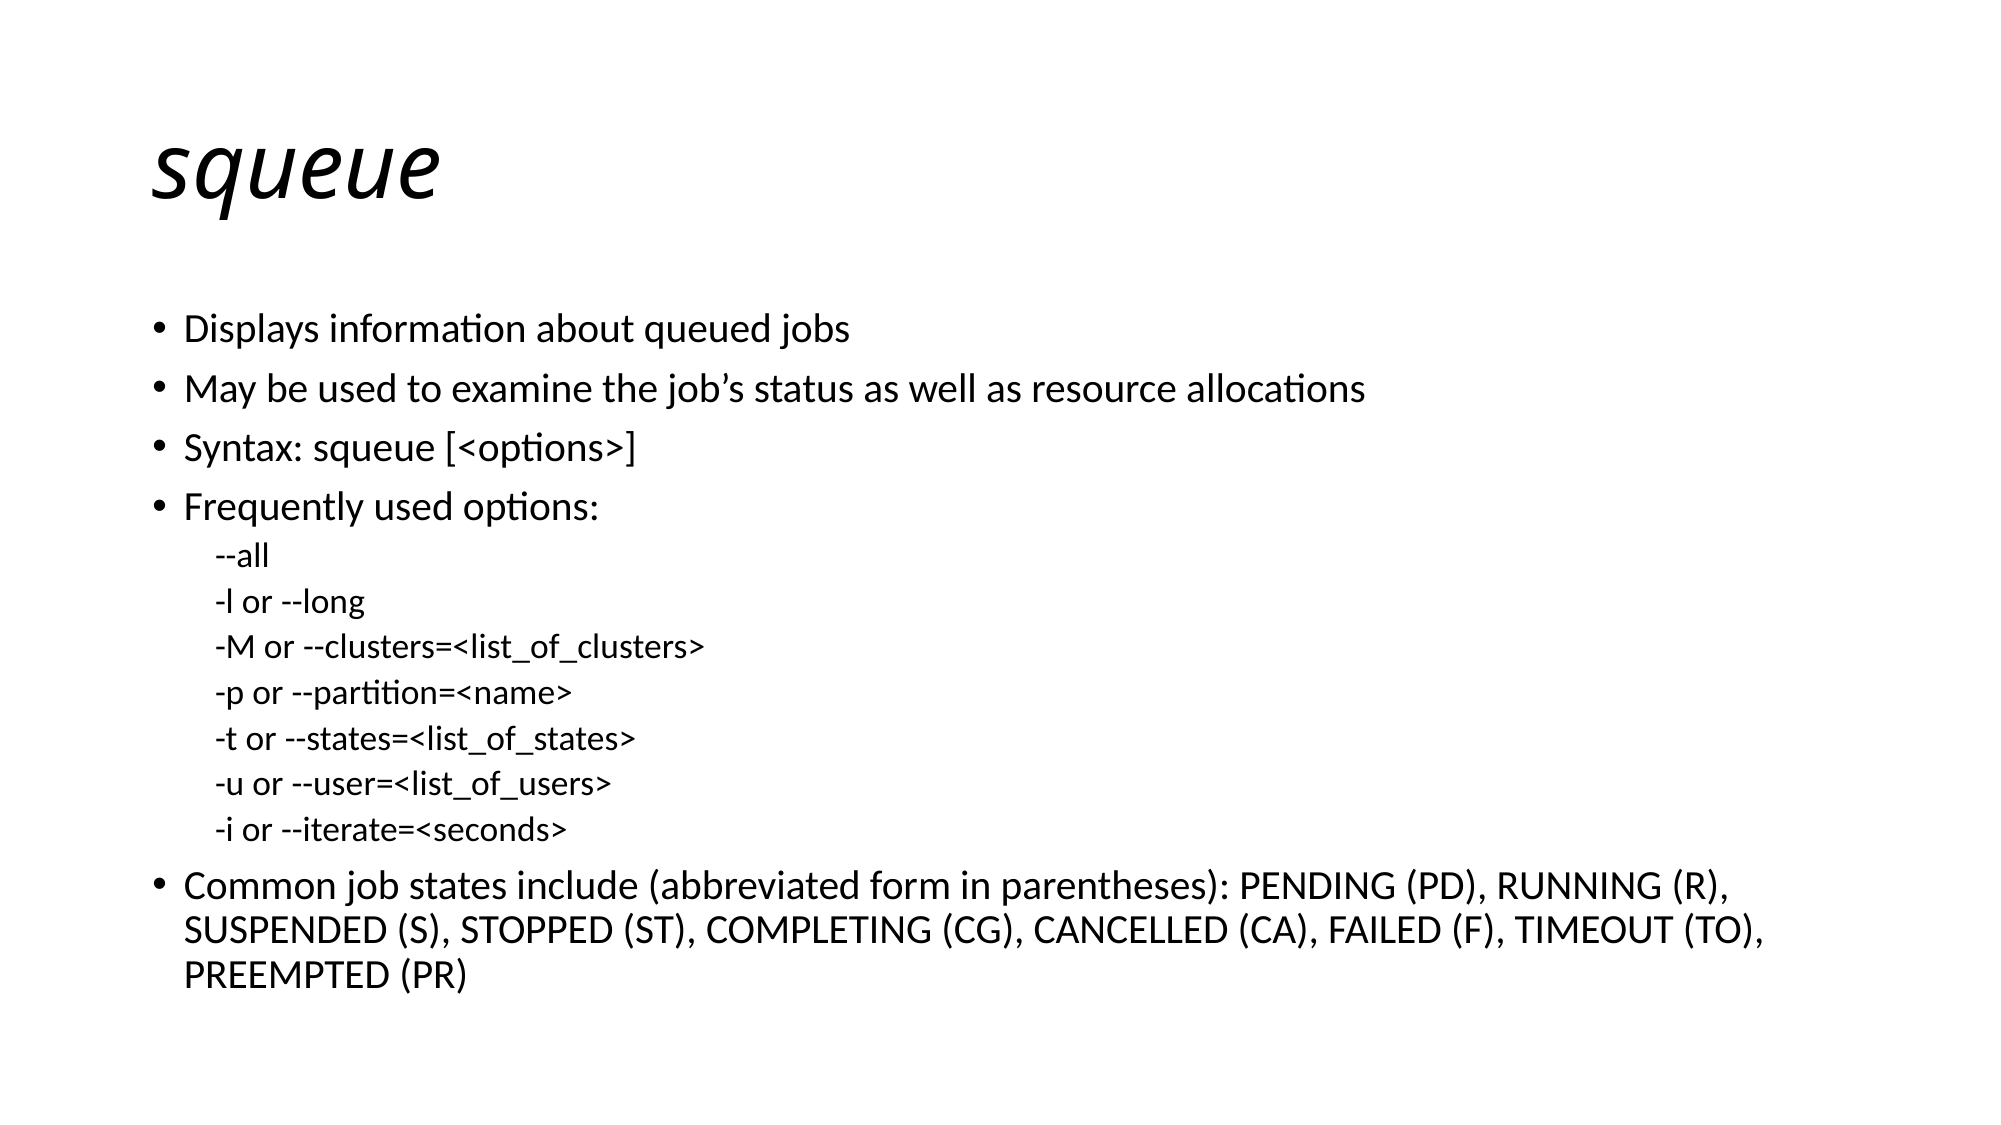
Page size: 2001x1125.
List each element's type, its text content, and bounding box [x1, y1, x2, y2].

list Displays information about queued jobs May be used to examine the job’s status as well as resource allocations Syntax: squeue [<options>] Frequently used options: --all -l or --long -M or --clusters=<list_of_clusters> -p or --partition=<name> -t or --states=<list_of_states> -u or --user=<list_of_users> -i or --iterate=<seconds> Common job states include (abbreviated form in parentheses): PENDING (PD), RUNNING (R), SUSPENDED (S), STOPPED (ST), COMPLETING (CG), CANCELLED (CA), FAILED (F), TIMEOUT (TO), PREEMPTED (PR) [137, 299, 1863, 1014]
title squeue [137, 59, 1863, 278]
